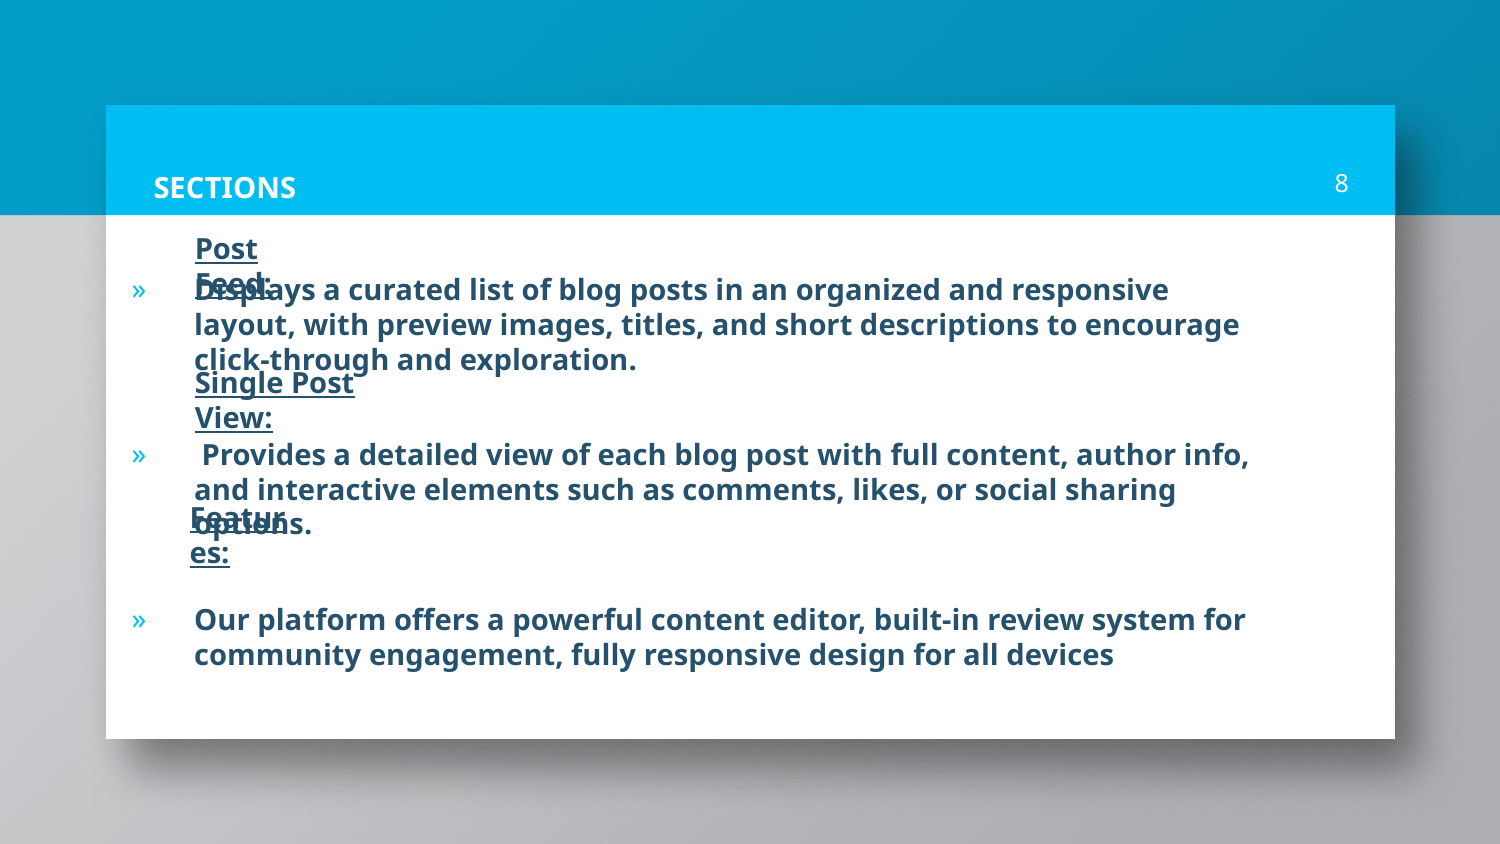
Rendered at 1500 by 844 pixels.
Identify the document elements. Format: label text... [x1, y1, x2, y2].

slide_number 8 [1273, 106, 1364, 217]
text_box Post Feed: [179, 223, 334, 308]
text_box Single Post View: [180, 357, 427, 443]
title SECTIONS [138, 109, 1309, 220]
picture [0, 216, 1500, 844]
text_box Features: [174, 491, 305, 577]
list Displays a curated list of blog posts in an organized and responsive layout, with preview images, titles, and short descriptions to encourage click-through and exploration. Provides a detailed view of each blog post with full content, author info, and interactive elements such as comments, likes, or social sharing options. Our platform offers a powerful content editor, built-in review system for community engagement, fully responsive design for all devices [104, 256, 1274, 422]
